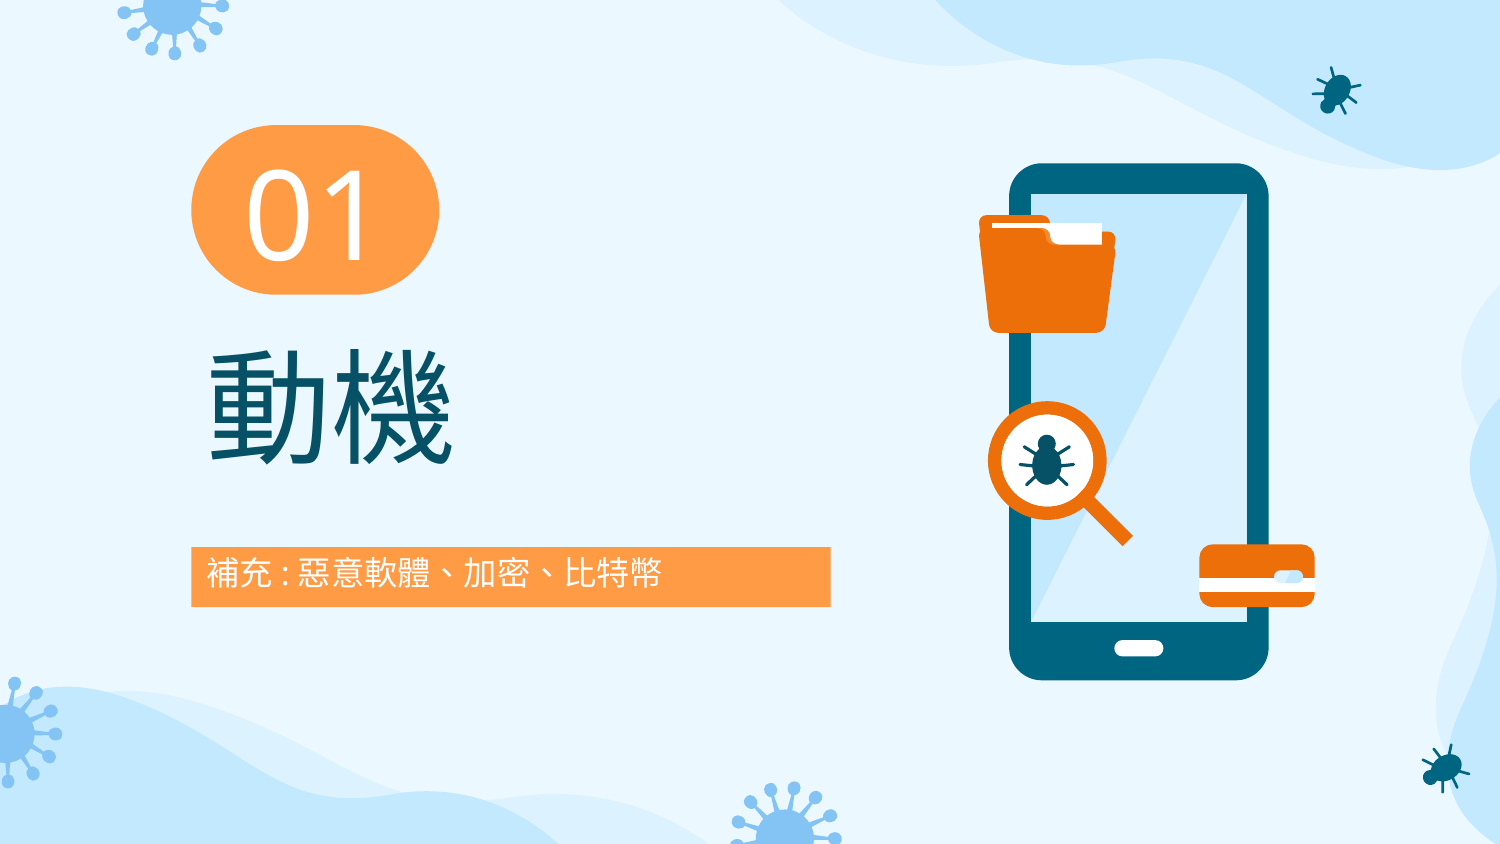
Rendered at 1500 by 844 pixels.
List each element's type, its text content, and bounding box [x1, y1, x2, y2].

subtitle 補充:惡意軟體、加密、比特幣 [191, 547, 831, 608]
title 01 [211, 105, 420, 314]
title 動機 [191, 314, 831, 523]
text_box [978, 163, 1315, 681]
text_box [420, 156, 440, 264]
text_box [191, 155, 211, 265]
